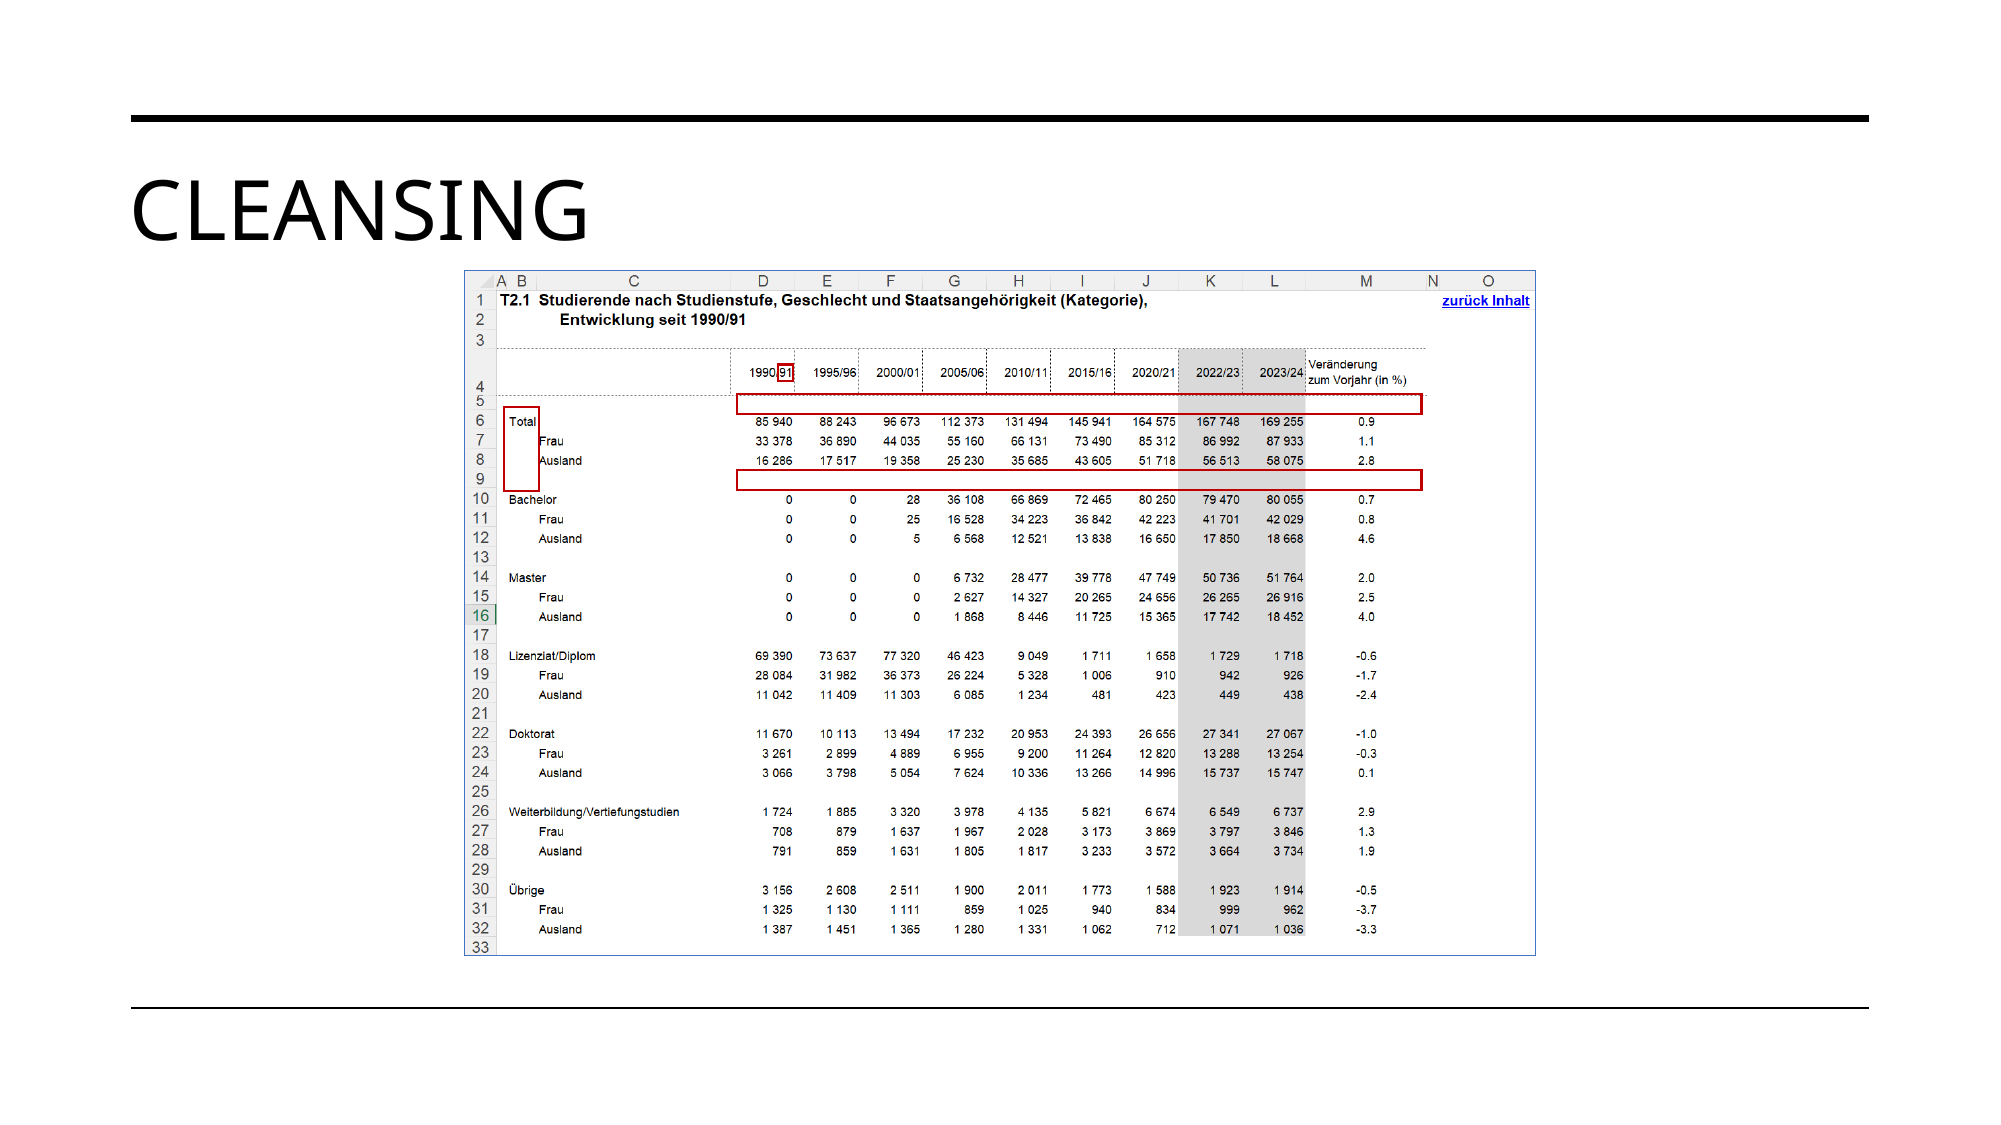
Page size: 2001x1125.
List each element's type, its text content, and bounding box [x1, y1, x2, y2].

picture [464, 270, 1536, 956]
title Cleansing [114, 149, 1869, 365]
